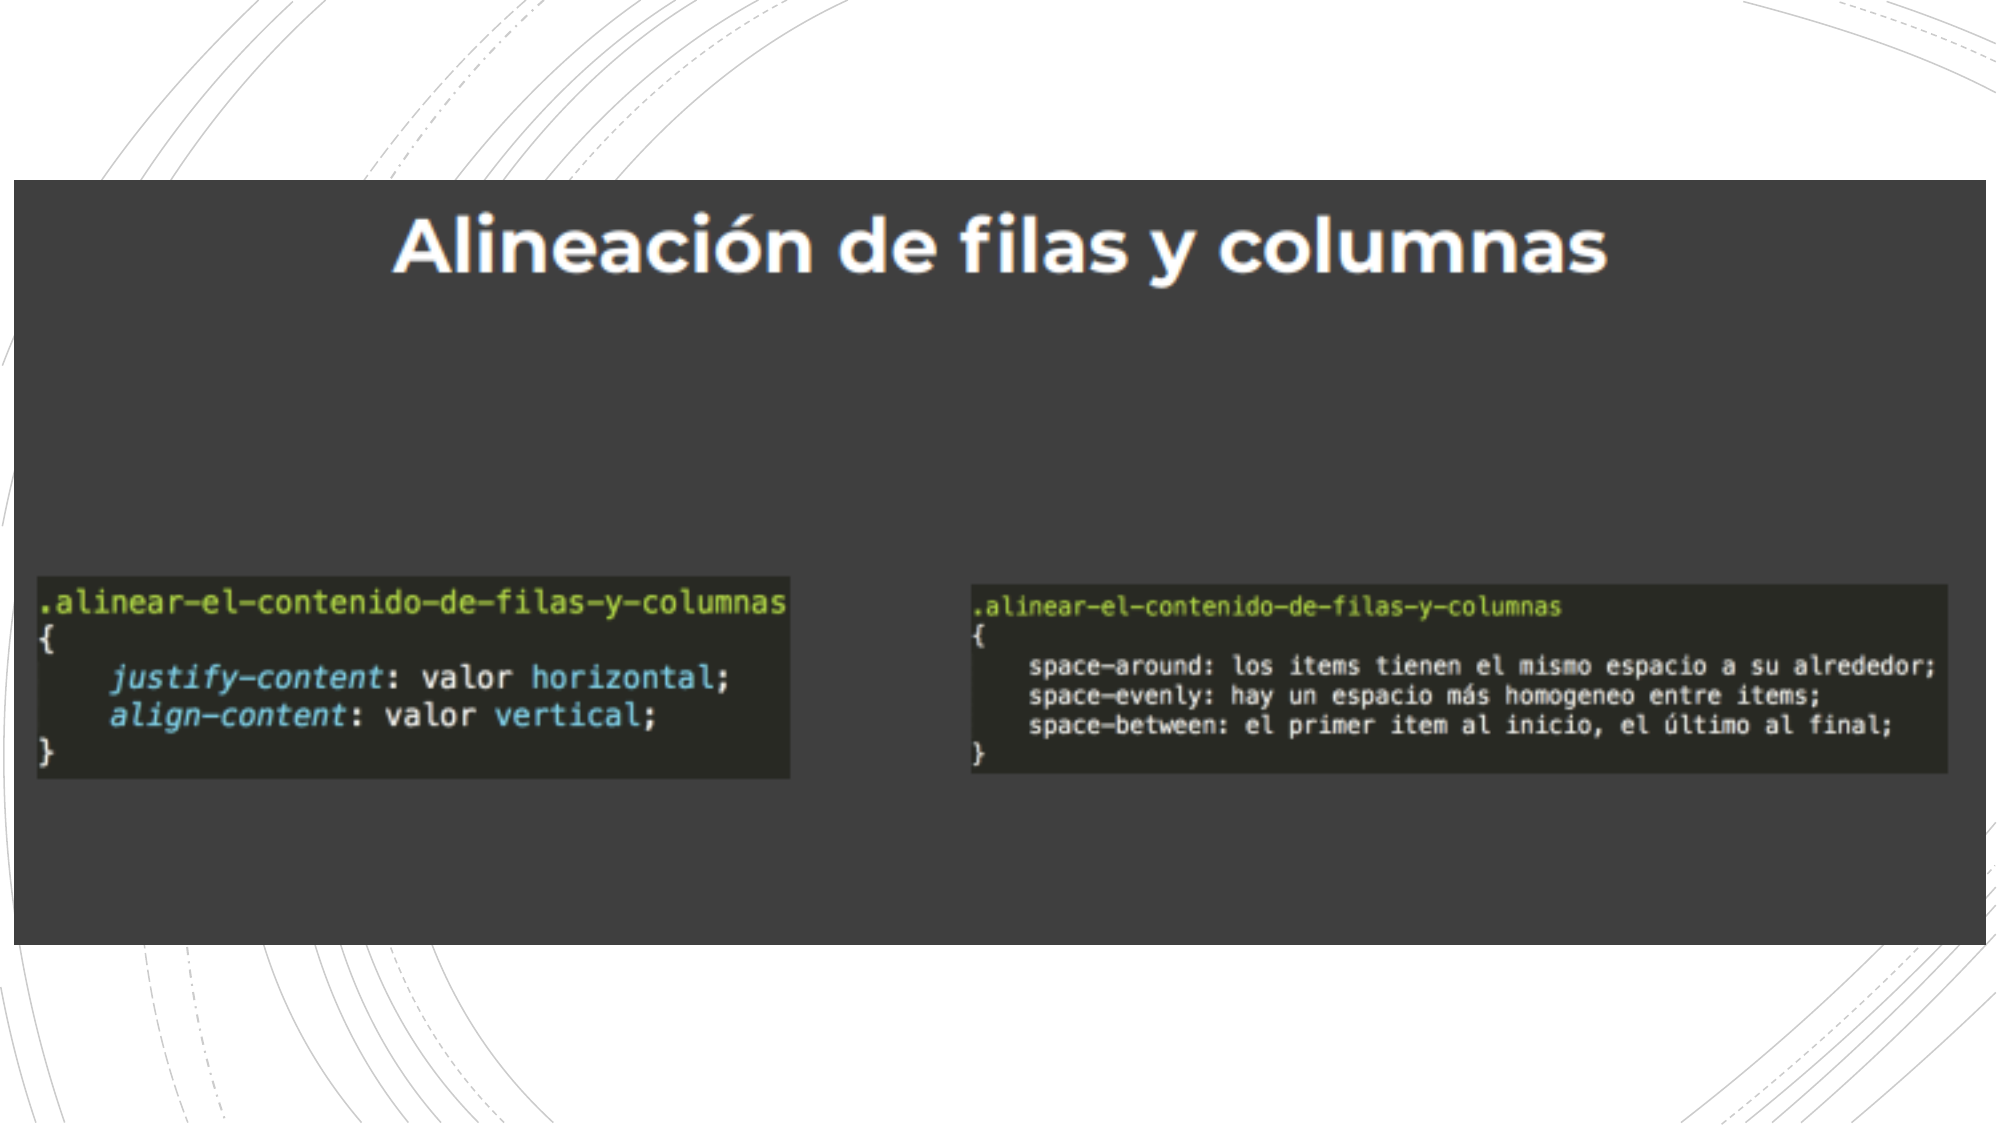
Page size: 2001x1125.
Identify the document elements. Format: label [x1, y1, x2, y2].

picture [14, 180, 1986, 945]
